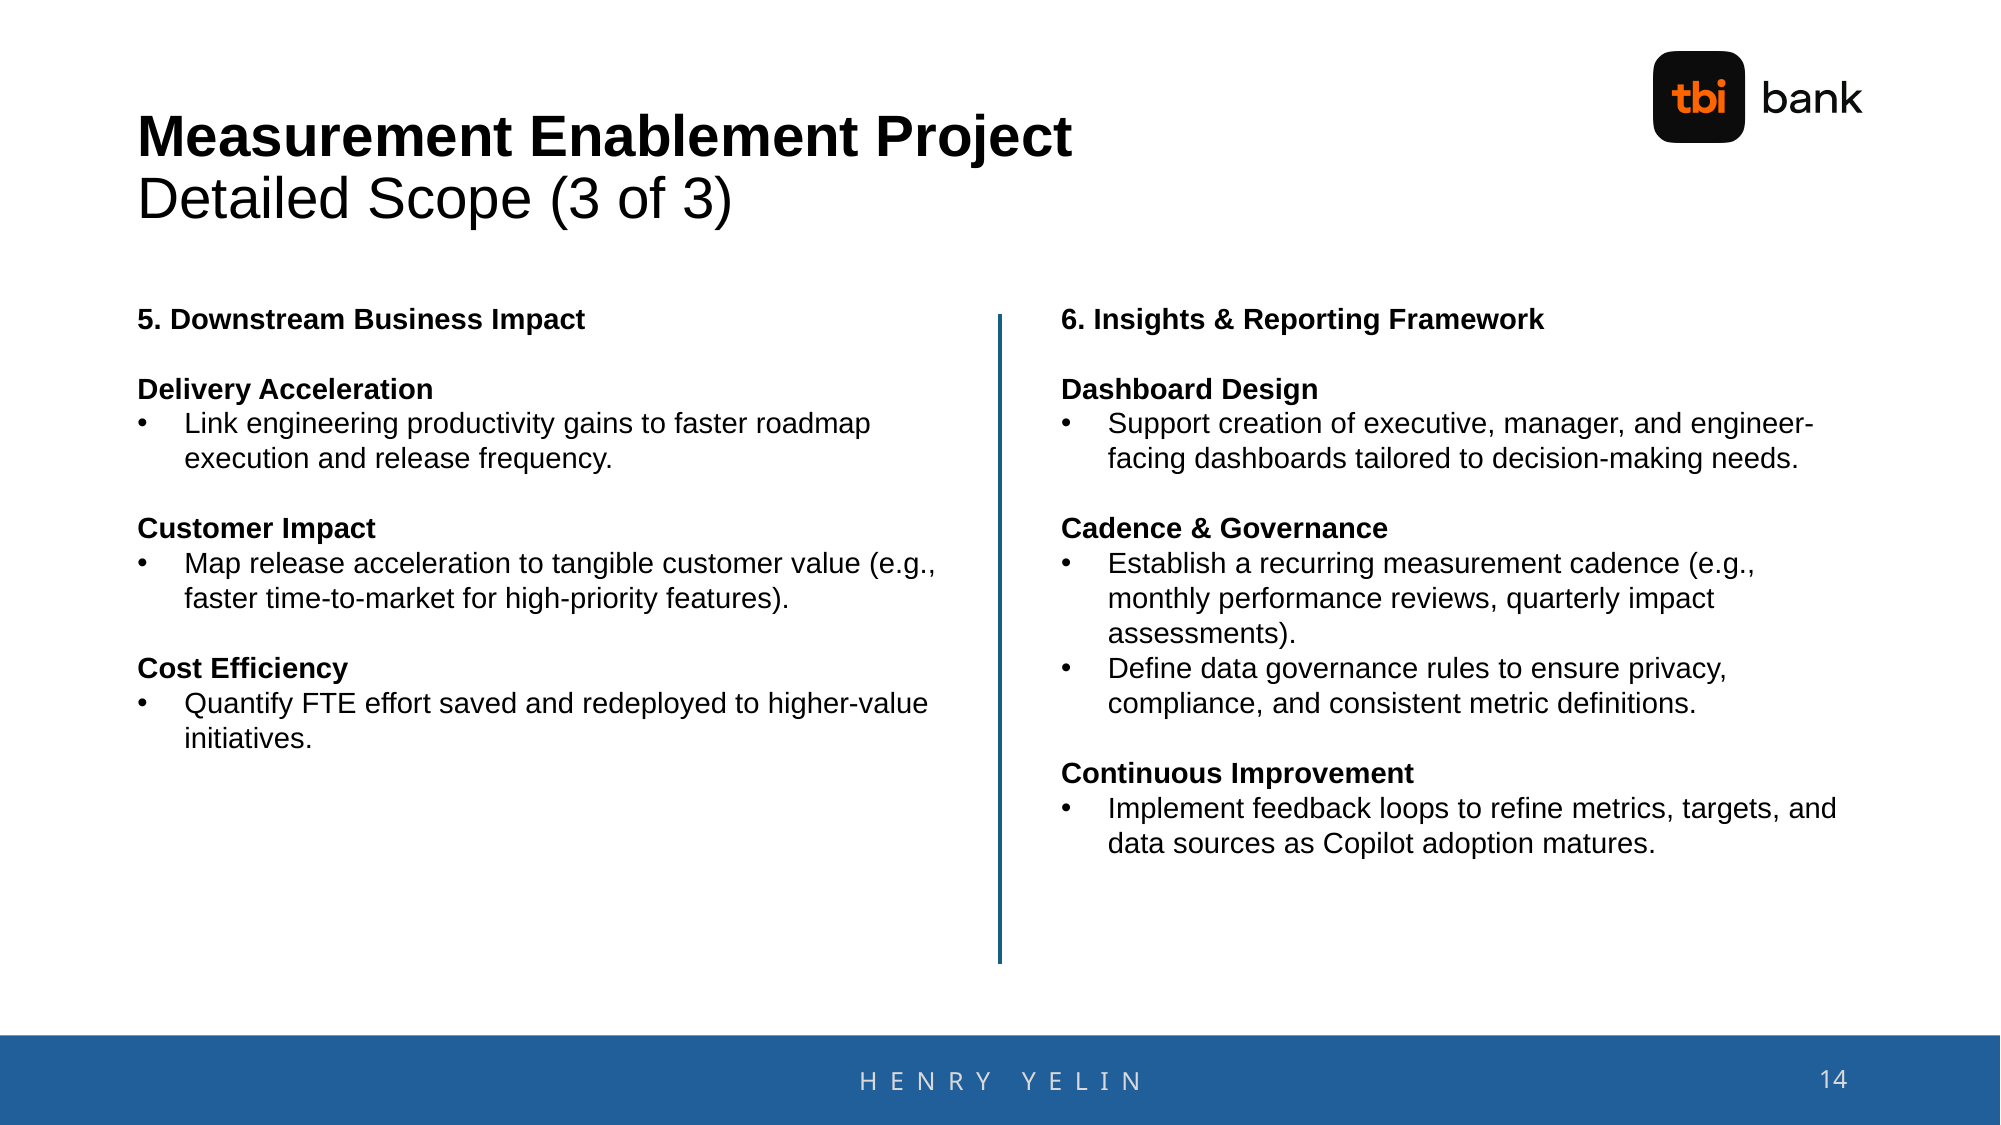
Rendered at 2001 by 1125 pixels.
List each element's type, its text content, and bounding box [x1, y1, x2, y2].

title Measurement Enablement Project Detailed Scope (3 of 3) [137, 59, 1863, 278]
slide_number 14 [1412, 1050, 1863, 1111]
text_box 6. Insights & Reporting Framework Dashboard Design Support creation of executive, manager, and engineer-facing dashboards tailored to decision-making needs. Cadence & Governance Establish a recurring measurement cadence (e.g., monthly performance reviews, quarterly impact assessments). Define data governance rules to ensure privacy, compliance, and consistent metric definitions. Continuous Improvement Implement feedback loops to refine metrics, targets, and data sources as Copilot adoption matures. [1059, 298, 1864, 1014]
text_box 5. Downstream Business Impact Delivery Acceleration Link engineering productivity gains to faster roadmap execution and release frequency. Customer Impact Map release acceleration to tangible customer value (e.g., faster time-to-market for high-priority features). Cost Efficiency Quantify FTE effort saved and redeployed to higher-value initiatives. [136, 298, 940, 1014]
picture [1653, 51, 1863, 59]
